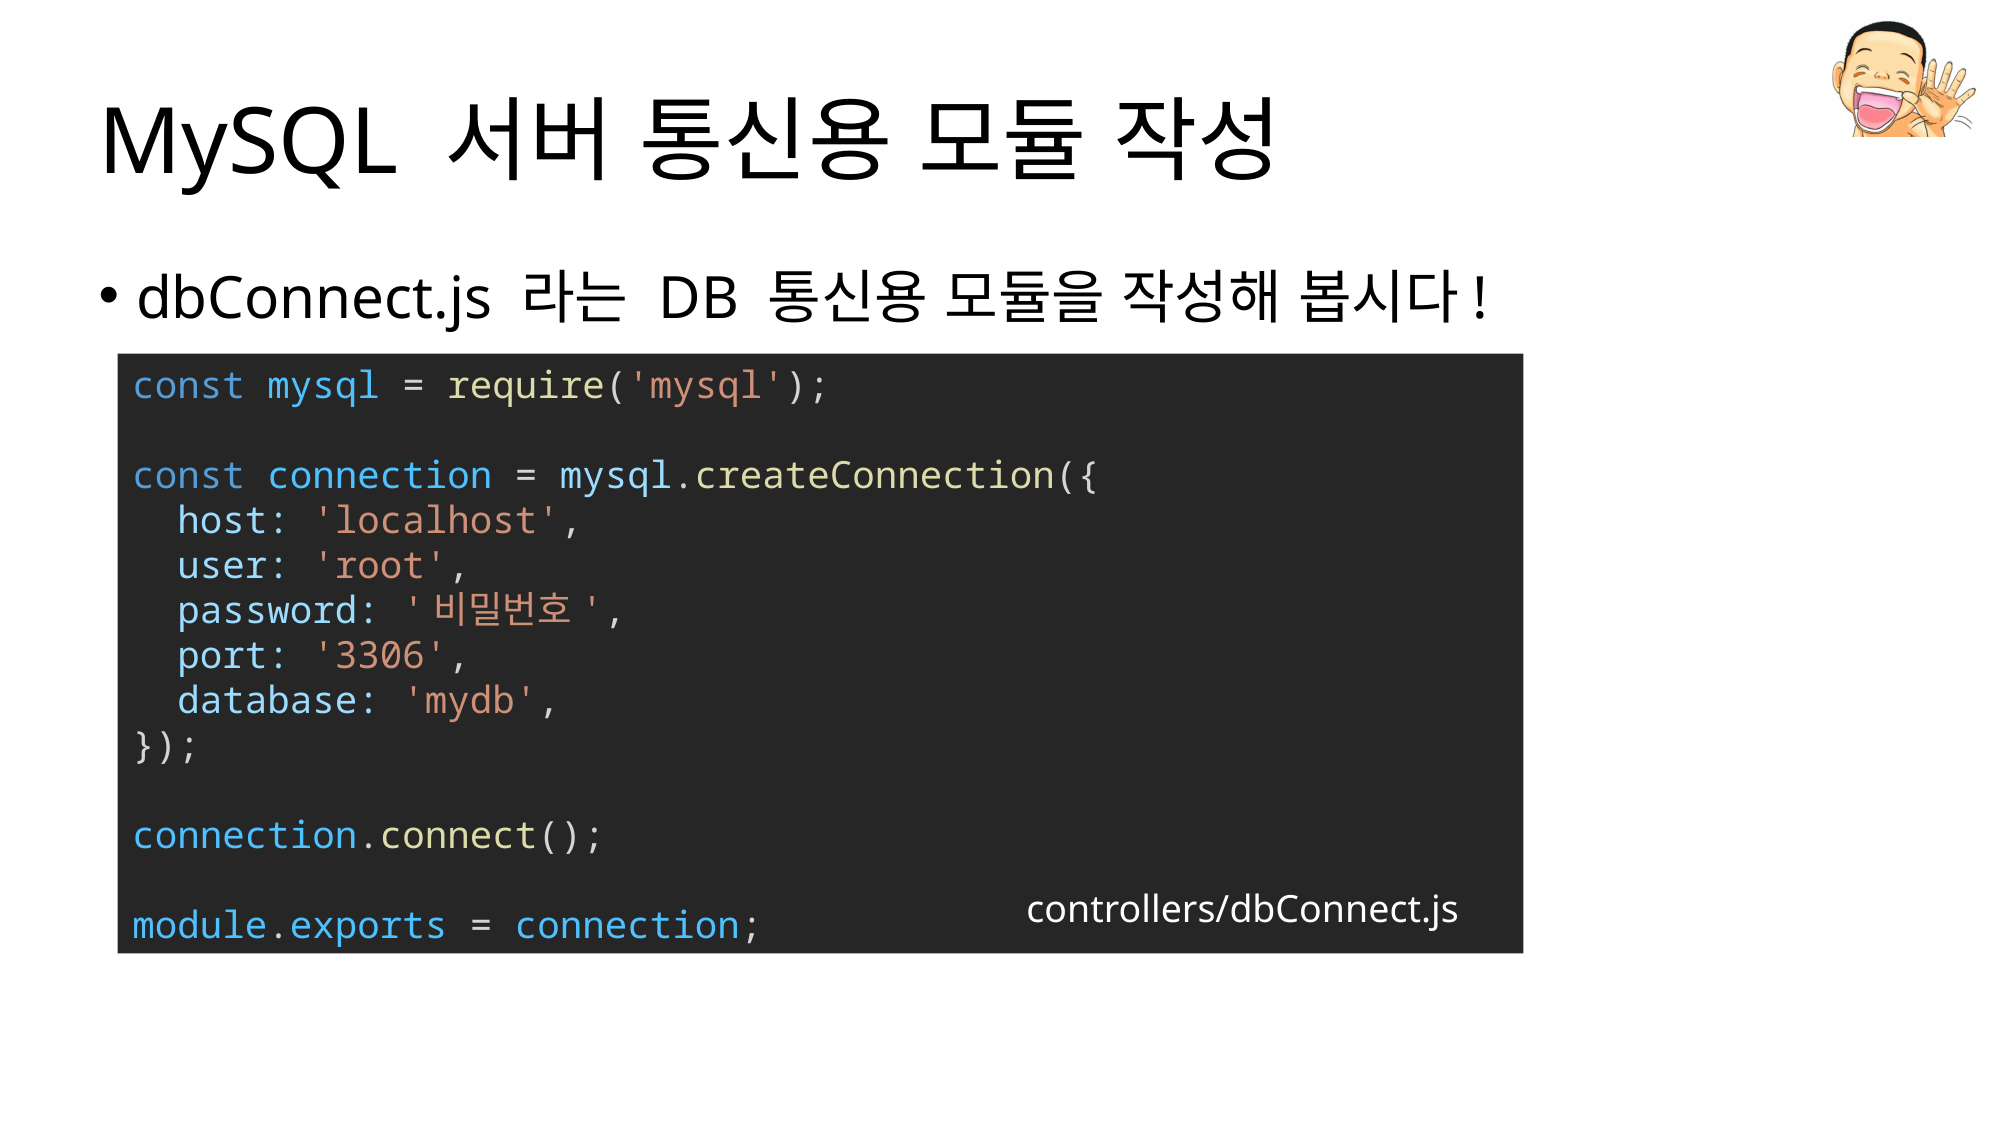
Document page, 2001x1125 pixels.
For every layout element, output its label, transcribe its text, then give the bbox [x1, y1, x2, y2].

text_box const mysql = require('mysql'); const connection = mysql.createConnection({ host: 'localhost', user: 'root', password: '비밀번호', port: '3306', database: 'mydb', }); connection.connect(); module.exports = connection; [117, 353, 1524, 954]
picture [1931, 0, 2000, 137]
title MySQL 서버 통신용 모듈 작성 [83, 0, 1931, 218]
text_box controllers/dbConnect.js [1011, 877, 1475, 937]
list dbConnect.js 라는 DB 통신용 모듈을 작성해 봅시다! [83, 217, 1855, 1125]
